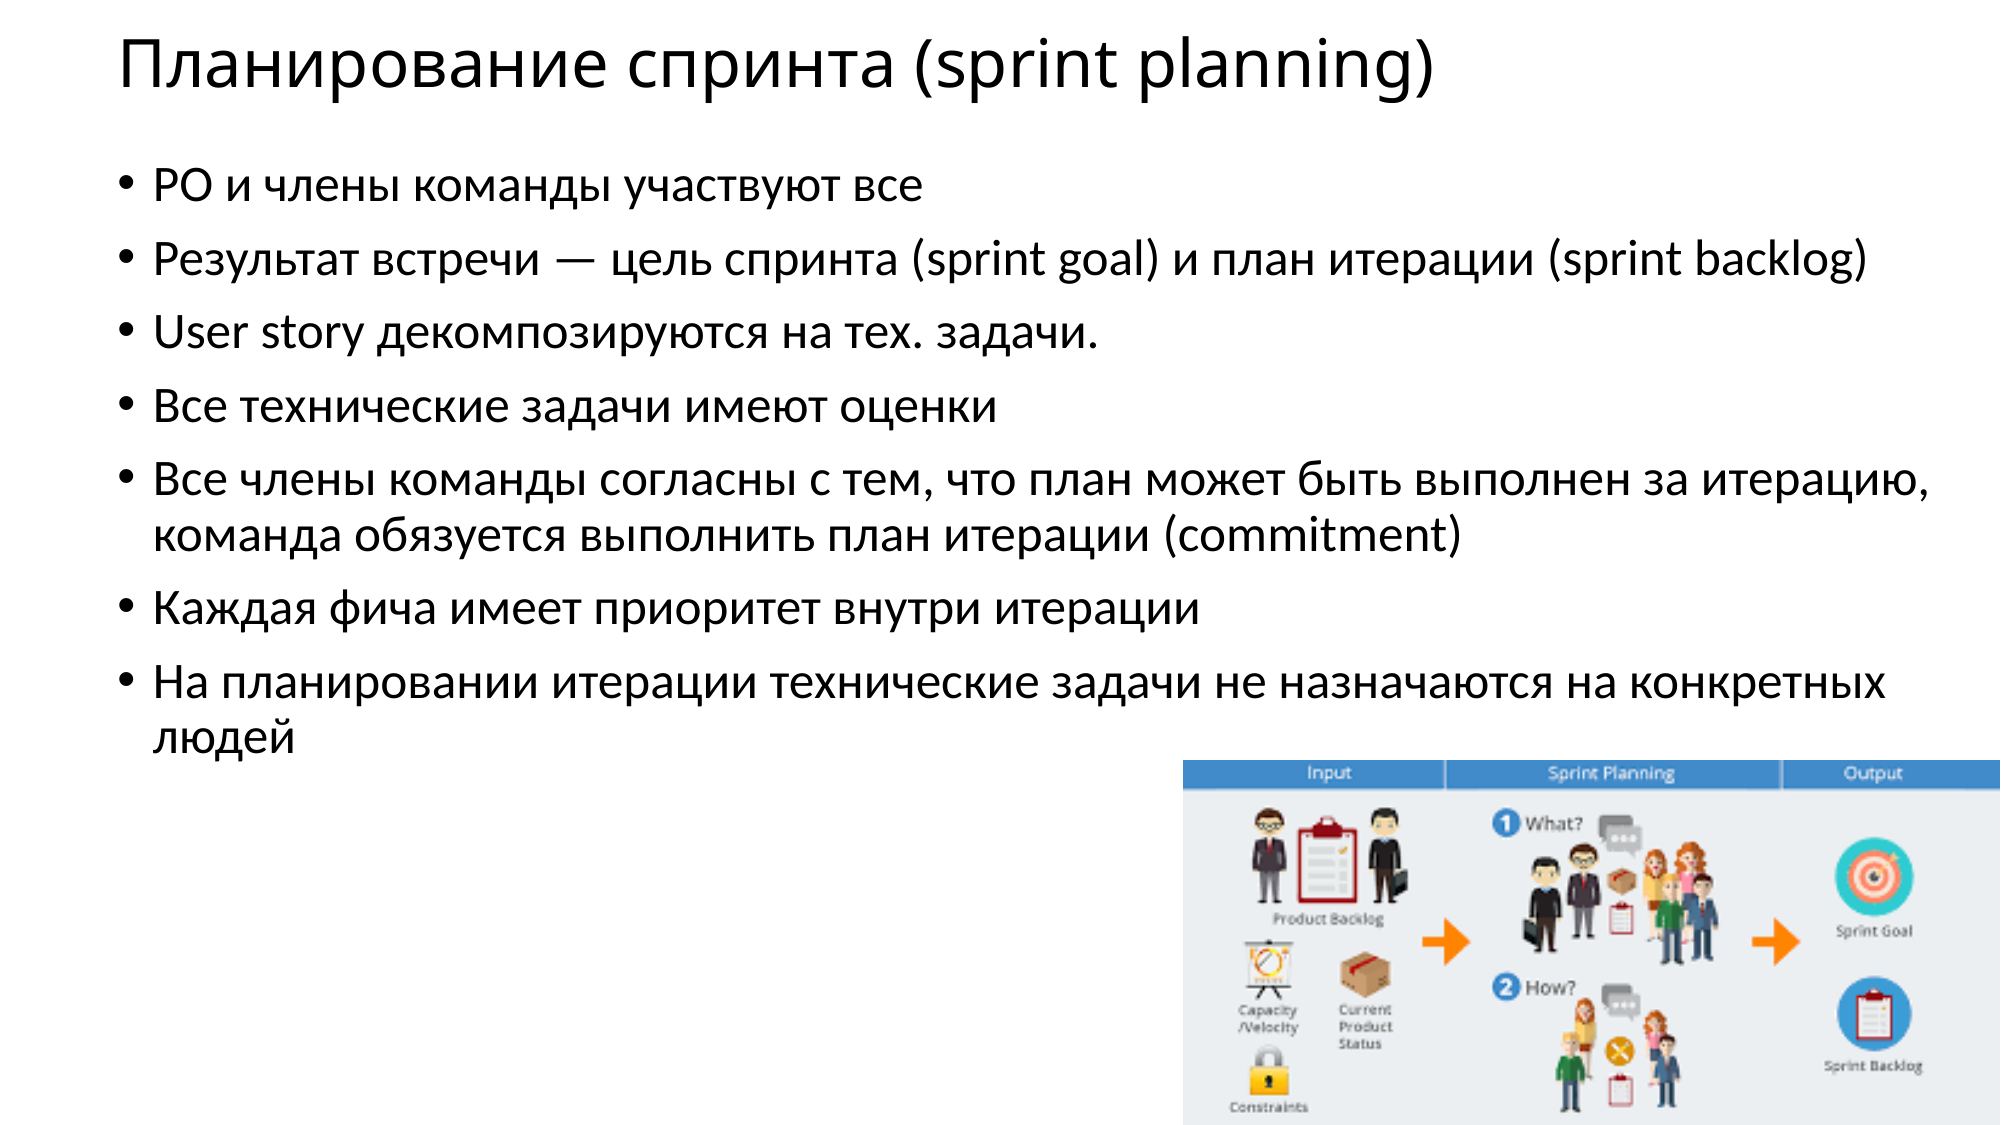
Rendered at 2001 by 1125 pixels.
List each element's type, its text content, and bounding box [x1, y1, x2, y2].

list PO и члены команды участвуют все Результат встречи — цель спринта (sprint goal) и план итерации (sprint backlog) User story декомпозируются на тех. задачи. Все технические задачи имеют оценки Все члены команды согласны с тем, что план может быть выполнен за итерацию, команда обязуется выполнить план итерации (commitment) Каждая фича имеет приоритет внутри итерации На планировании итерации технические задачи не назначаются на конкретных людей [102, 149, 1963, 829]
picture [1183, 760, 2000, 1125]
title Планирование спринта (sprint planning) [102, 22, 1828, 111]
